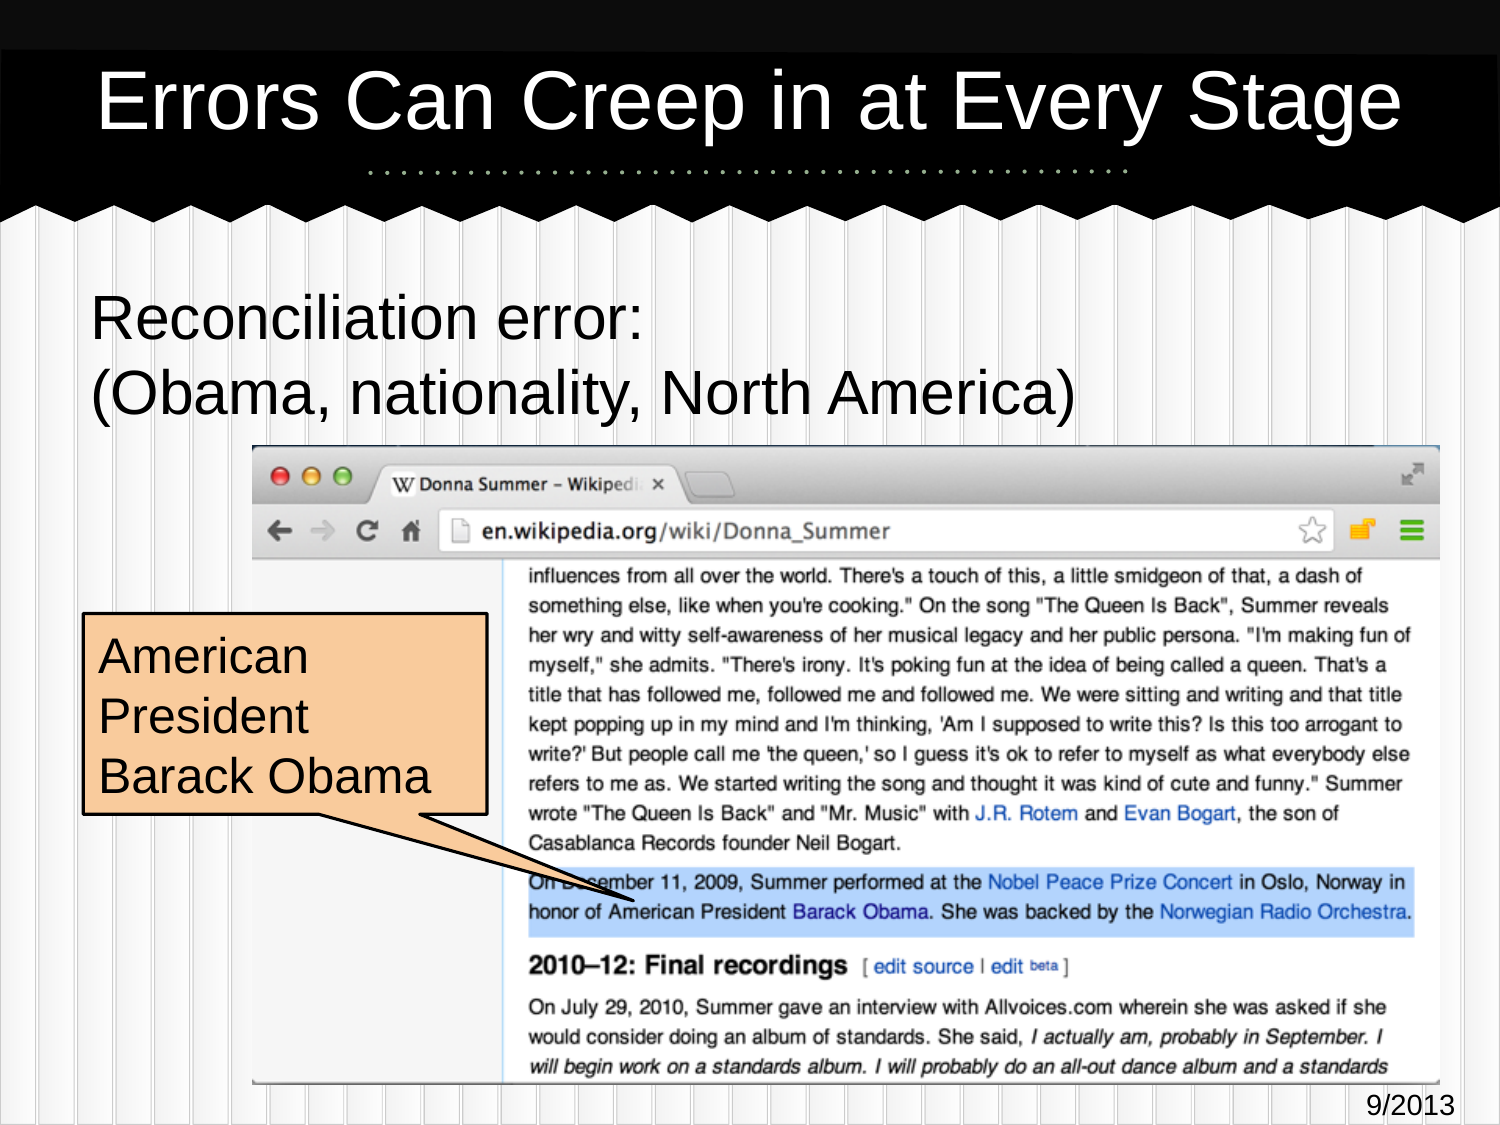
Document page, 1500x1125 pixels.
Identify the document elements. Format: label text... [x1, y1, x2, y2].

picture [252, 444, 1441, 1085]
text_box American President Barack Obama [83, 613, 247, 815]
list Reconciliation error: (Obama, nationality, North America) [75, 262, 1425, 1057]
title Errors Can Creep in at Every Stage [75, 2, 1425, 191]
text_box 9/2013 [1350, 1071, 1475, 1115]
